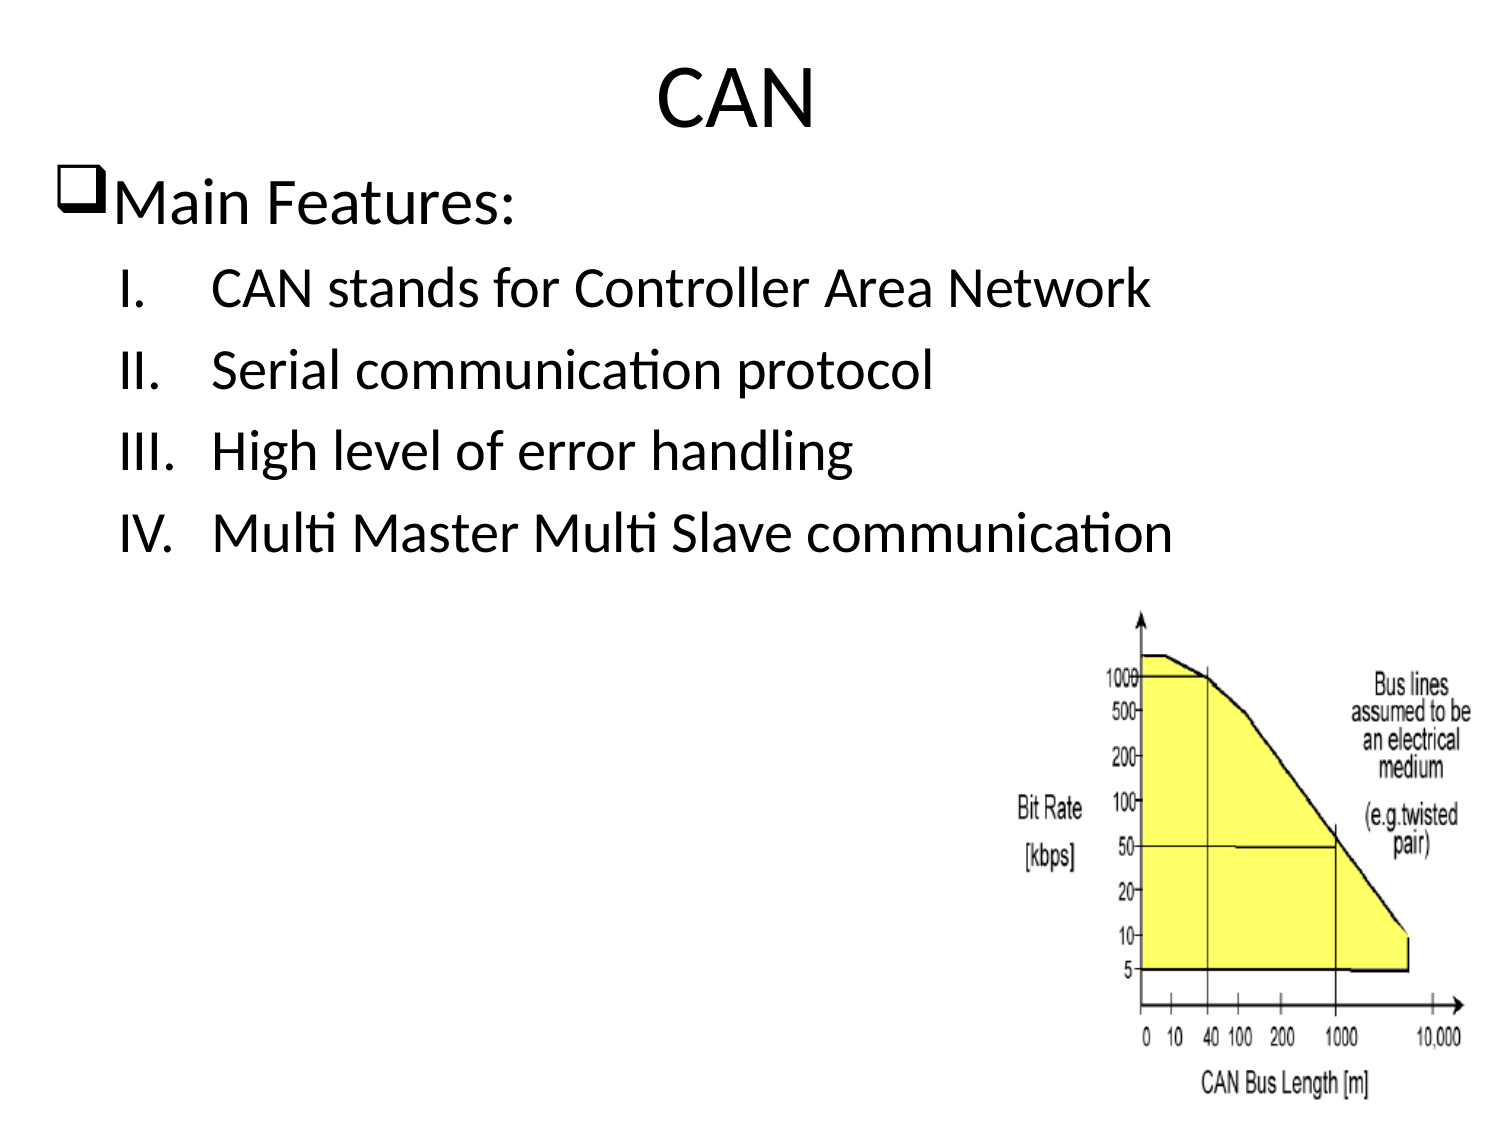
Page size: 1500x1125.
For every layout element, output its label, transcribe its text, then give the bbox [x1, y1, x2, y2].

list Main Features: CAN stands for Controller Area Network Serial communication protocol High level of error handling Multi Master Multi Slave communication [37, 149, 1463, 1063]
picture [1012, 599, 1476, 1104]
title CAN [62, 0, 1413, 149]
